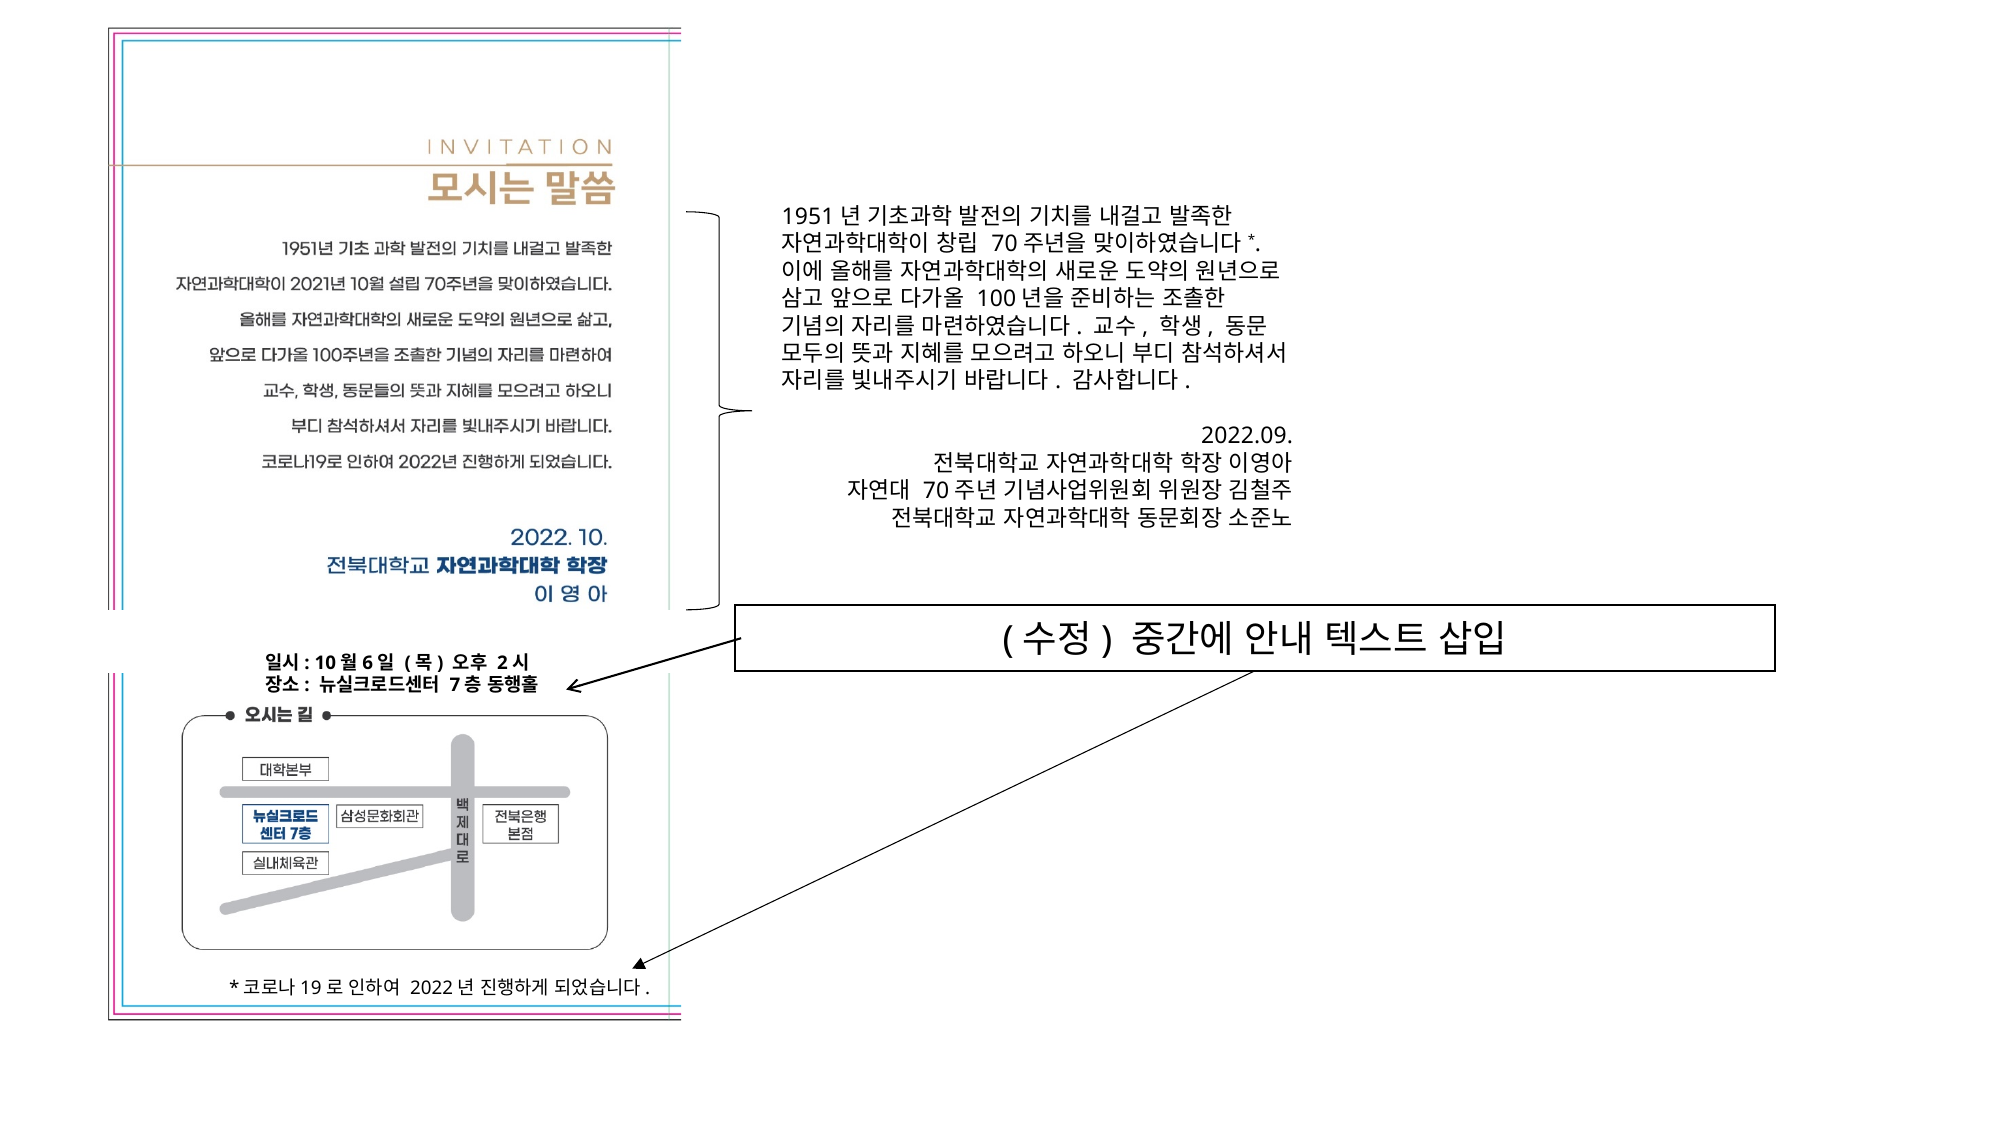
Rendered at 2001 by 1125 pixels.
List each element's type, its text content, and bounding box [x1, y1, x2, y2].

picture [46, 673, 682, 1026]
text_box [632, 637, 736, 969]
picture [46, 25, 682, 610]
text_box (수정) 중간에 안내 텍스트 삽입 [734, 604, 1776, 672]
text_box 1951년 기초과학 발전의 기치를 내걸고 발족한 자연과학대학이 창립 70주년을 맞이하였습니다*. 이에 올해를 자연과학대학의 새로운 도약의 원년으로 삼고 앞으로 다가올 100년을 준비하는 조촐한 기념의 자리를 마련하였습니다. 교수, 학생, 동문 모두의 뜻과 지혜를 모으려고 하오니 부디 참석하셔서 자리를 빛내주시기 바랍니다. 감사합니다. 2022.09. 전북대학교 자연과학대학 학장 이영아 자연대 70주년 기념사업위원회 위원장 김철주 전북대학교 자연과학대학 동문회장 소준노 [766, 193, 1308, 539]
text_box [686, 211, 753, 611]
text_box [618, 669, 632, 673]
text_box 일시: 10월6일 (목) 오후 2시 장소: 뉴실크로드센터 7층 동행홀 [250, 642, 564, 673]
